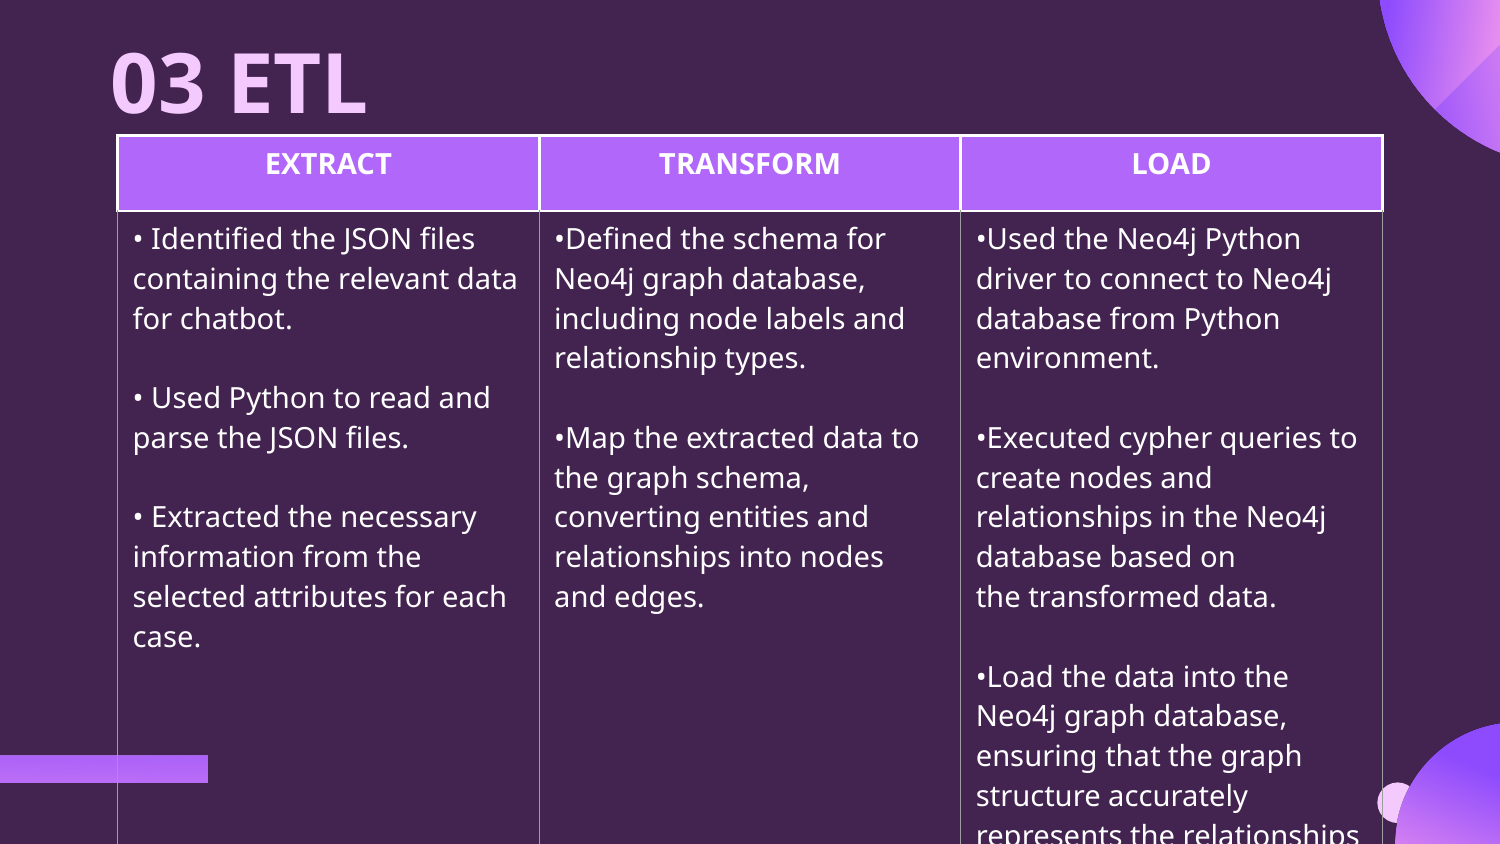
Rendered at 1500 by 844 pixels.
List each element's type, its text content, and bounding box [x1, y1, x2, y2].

picture [0, 756, 117, 783]
table_header TRANSFORM [541, 137, 959, 210]
table_cell •Used the Neo4j Python driver to connect to Neo4j database from Python environment. •Executed cypher queries to create nodes and relationships in the Neo4j database based on the transformed data. •Load the data into the Neo4j graph database, ensuring that the graph structure accurately represents the relationships between entities. [961, 212, 1382, 844]
table_cell • Identified the JSON files containing the relevant data for chatbot. • Used Python to read and parse the JSON files. • Extracted the necessary information from the selected attributes for each case. [118, 212, 539, 844]
table_header EXTRACT [119, 137, 538, 210]
table_header LOAD [962, 137, 1381, 210]
text_box 03 ETL [95, 14, 1360, 109]
picture [1395, 723, 1500, 844]
picture [1378, 0, 1500, 167]
table_cell •Defined the schema for Neo4j graph database, including node labels and relationship types. •Map the extracted data to the graph schema, converting entities and relationships into nodes and edges. [540, 212, 960, 844]
